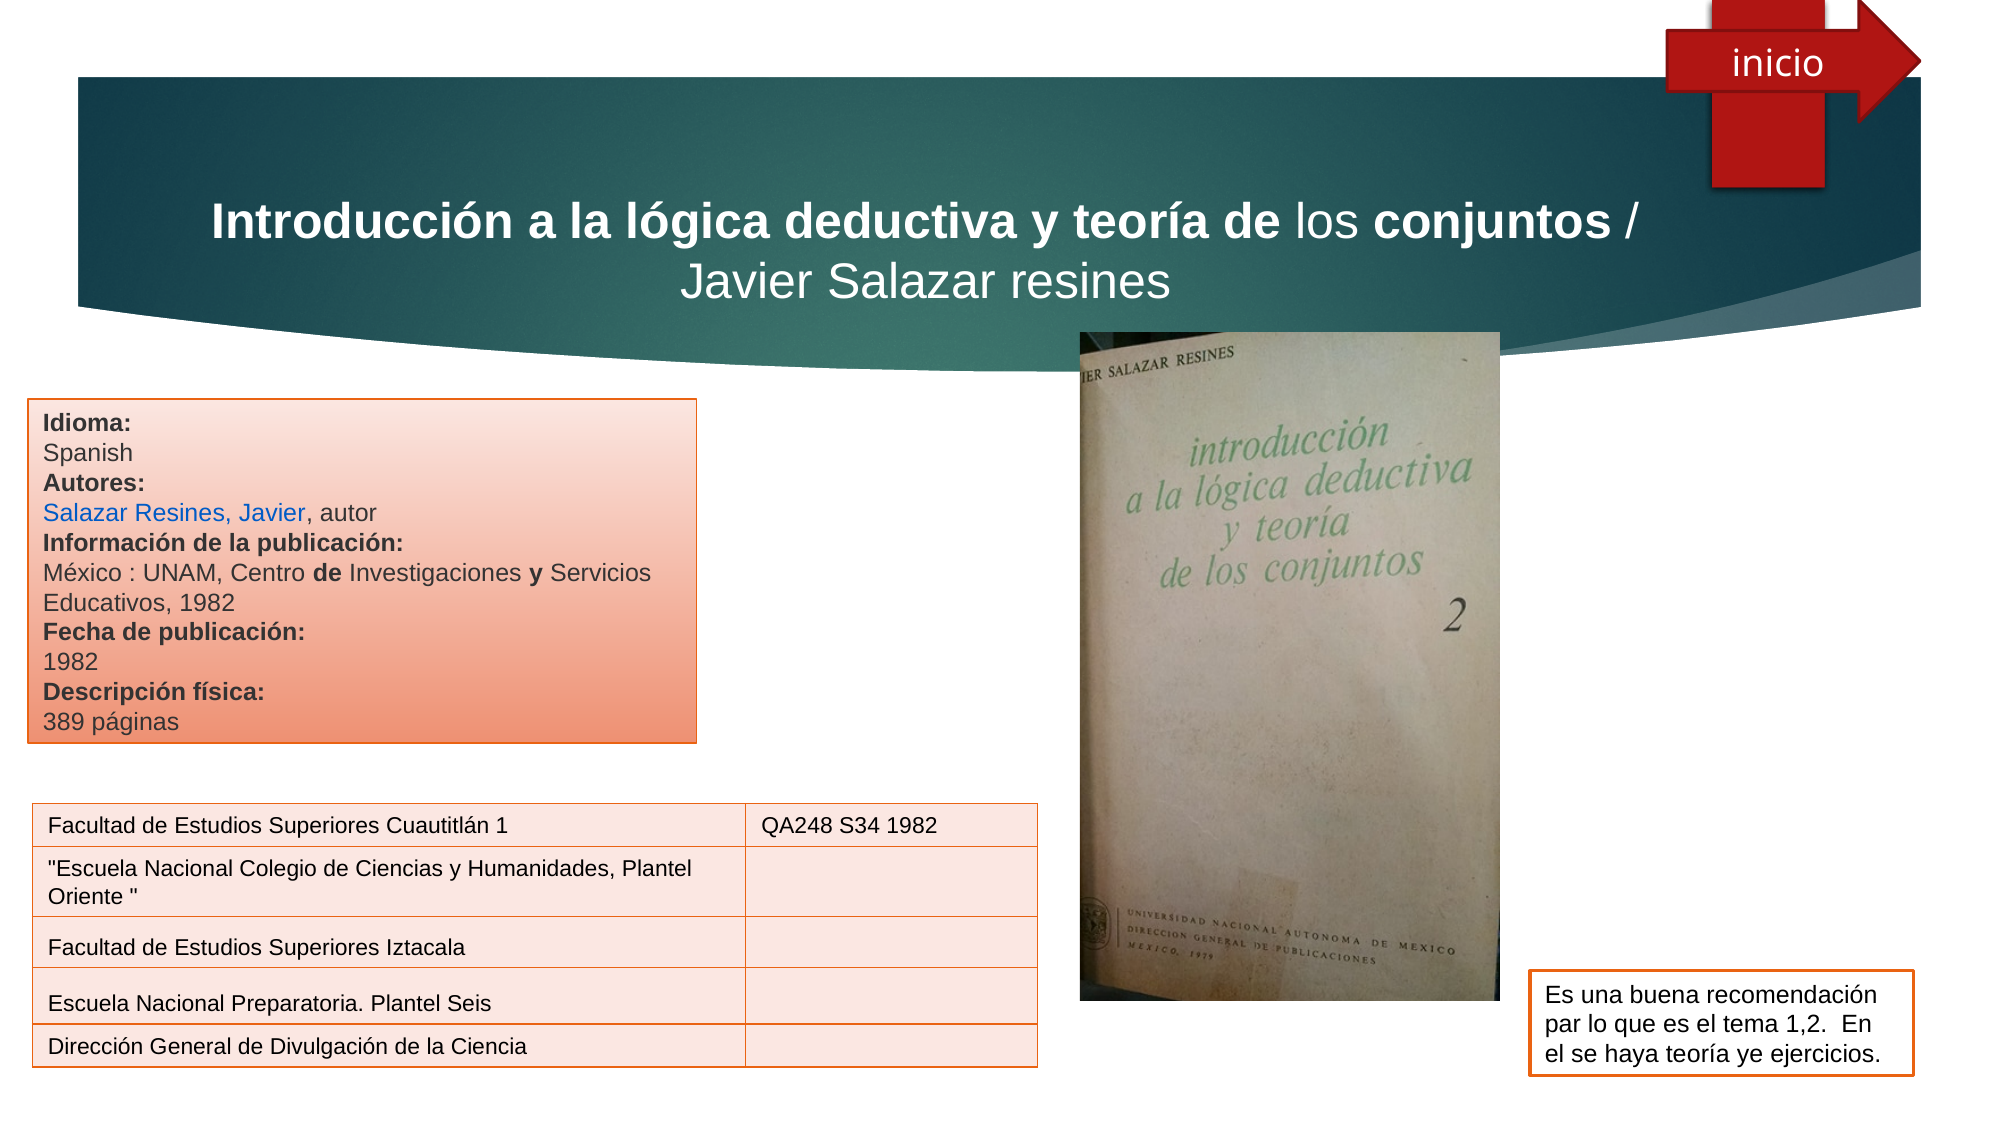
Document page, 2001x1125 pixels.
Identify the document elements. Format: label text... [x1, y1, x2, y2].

table_cell Escuela Nacional Preparatoria. Plantel Seis [33, 968, 745, 1023]
text_box Introducción a la lógica deductiva y teoría de los conjuntos / Javier Salazar resines [126, 181, 1725, 317]
table_cell [746, 1025, 1037, 1066]
table_header Facultad de Estudios Superiores Cuautitlán 1 [33, 804, 745, 846]
table_cell "Escuela Nacional Colegio de Ciencias y Humanidades, Plantel Oriente " [33, 847, 745, 916]
text_box Es una buena recomendación par lo que es el tema 1,2. En el se haya teoría ye ejercicios. [1528, 969, 1915, 1077]
table_cell [746, 917, 1037, 967]
table_header QA248 S34 1982 [746, 804, 1037, 846]
table_cell [746, 968, 1037, 1023]
text_box inicio [1665, 0, 1922, 124]
text_box Idioma: Spanish Autores: Salazar Resines, Javier, autor Información de la publicación: México : UNAM, Centro de Investigaciones y Servicios Educativos, 1982 Fecha de publicación: 1982 Descripción física: 389 páginas [27, 398, 697, 744]
table_cell Facultad de Estudios Superiores Iztacala [33, 917, 745, 967]
table_cell [746, 847, 1037, 916]
picture [1079, 331, 1501, 1001]
table_cell Dirección General de Divulgación de la Ciencia [33, 1025, 745, 1066]
